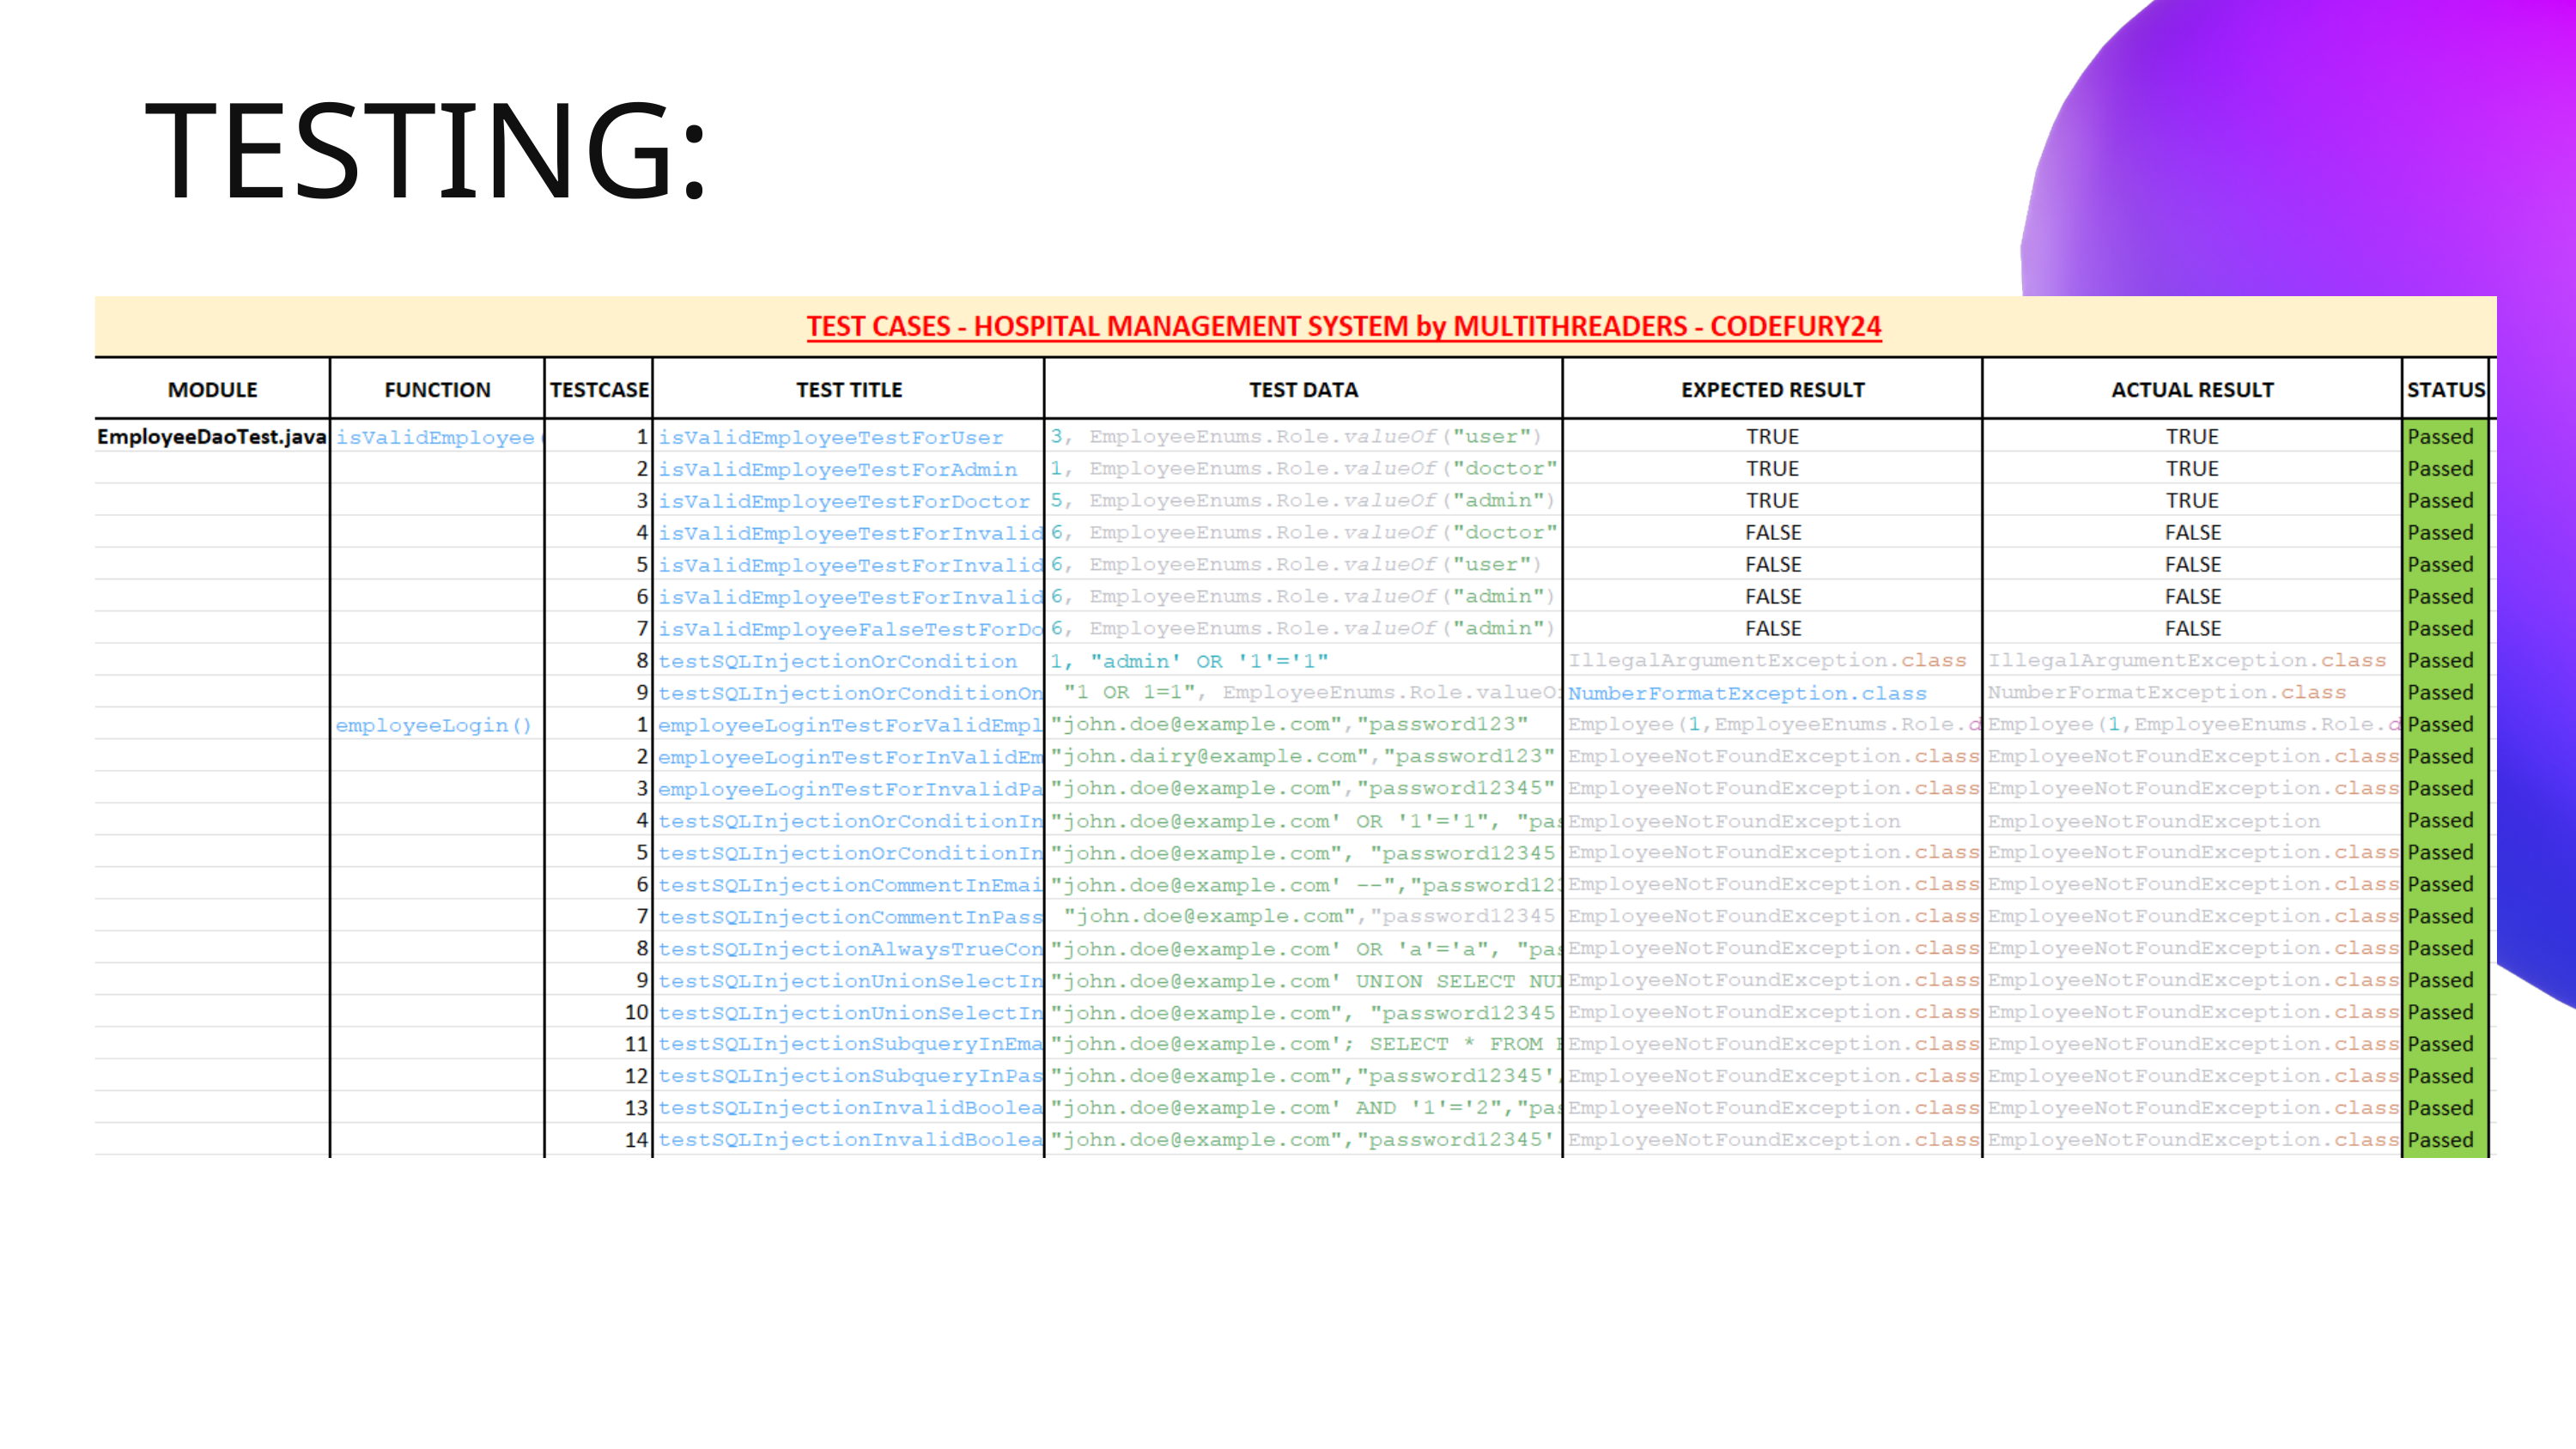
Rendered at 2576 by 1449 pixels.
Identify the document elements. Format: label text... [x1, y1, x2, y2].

text_box TESTING: [144, 66, 2336, 225]
text_box [2014, 0, 2576, 1124]
text_box [94, 296, 2497, 1158]
